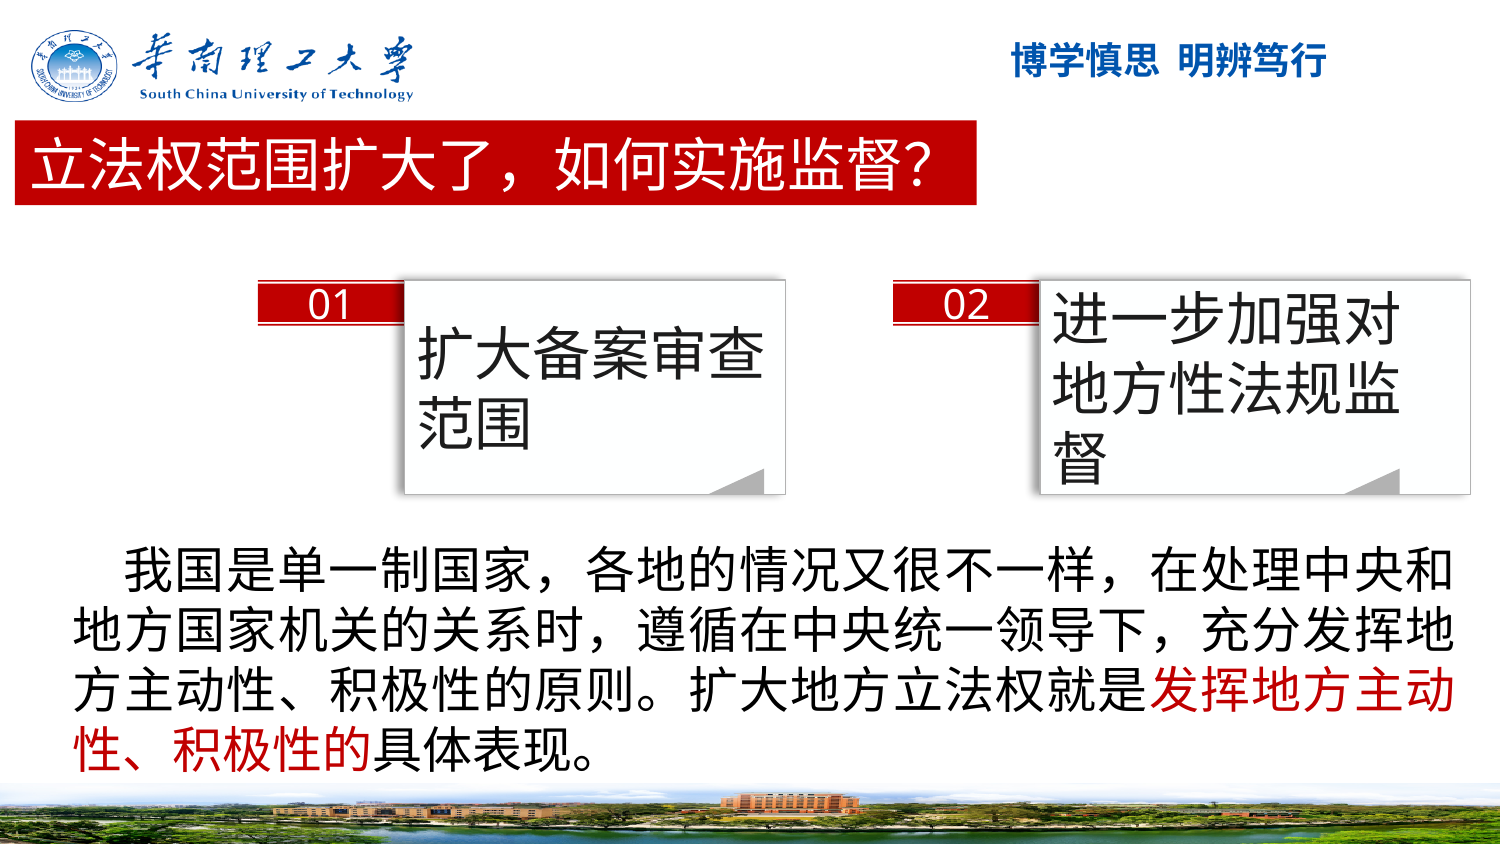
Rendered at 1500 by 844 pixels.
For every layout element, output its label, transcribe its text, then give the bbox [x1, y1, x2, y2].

text_box 我国是单一制国家，各地的情况又很不一样，在处理中央和地方国家机关的关系时，遵循在中央统一领导下，充分发挥地方主动性、积极性的原则。扩大地方立法权就是发挥地方主动性、积极性的具体表现。 [58, 531, 1471, 782]
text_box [257, 279, 1471, 495]
picture [0, 783, 1500, 844]
picture [30, 30, 413, 103]
text_box 博学慎思 明辨笃行 [997, 30, 1373, 89]
text_box 立法权范围扩大了，如何实施监督？ [14, 120, 977, 206]
